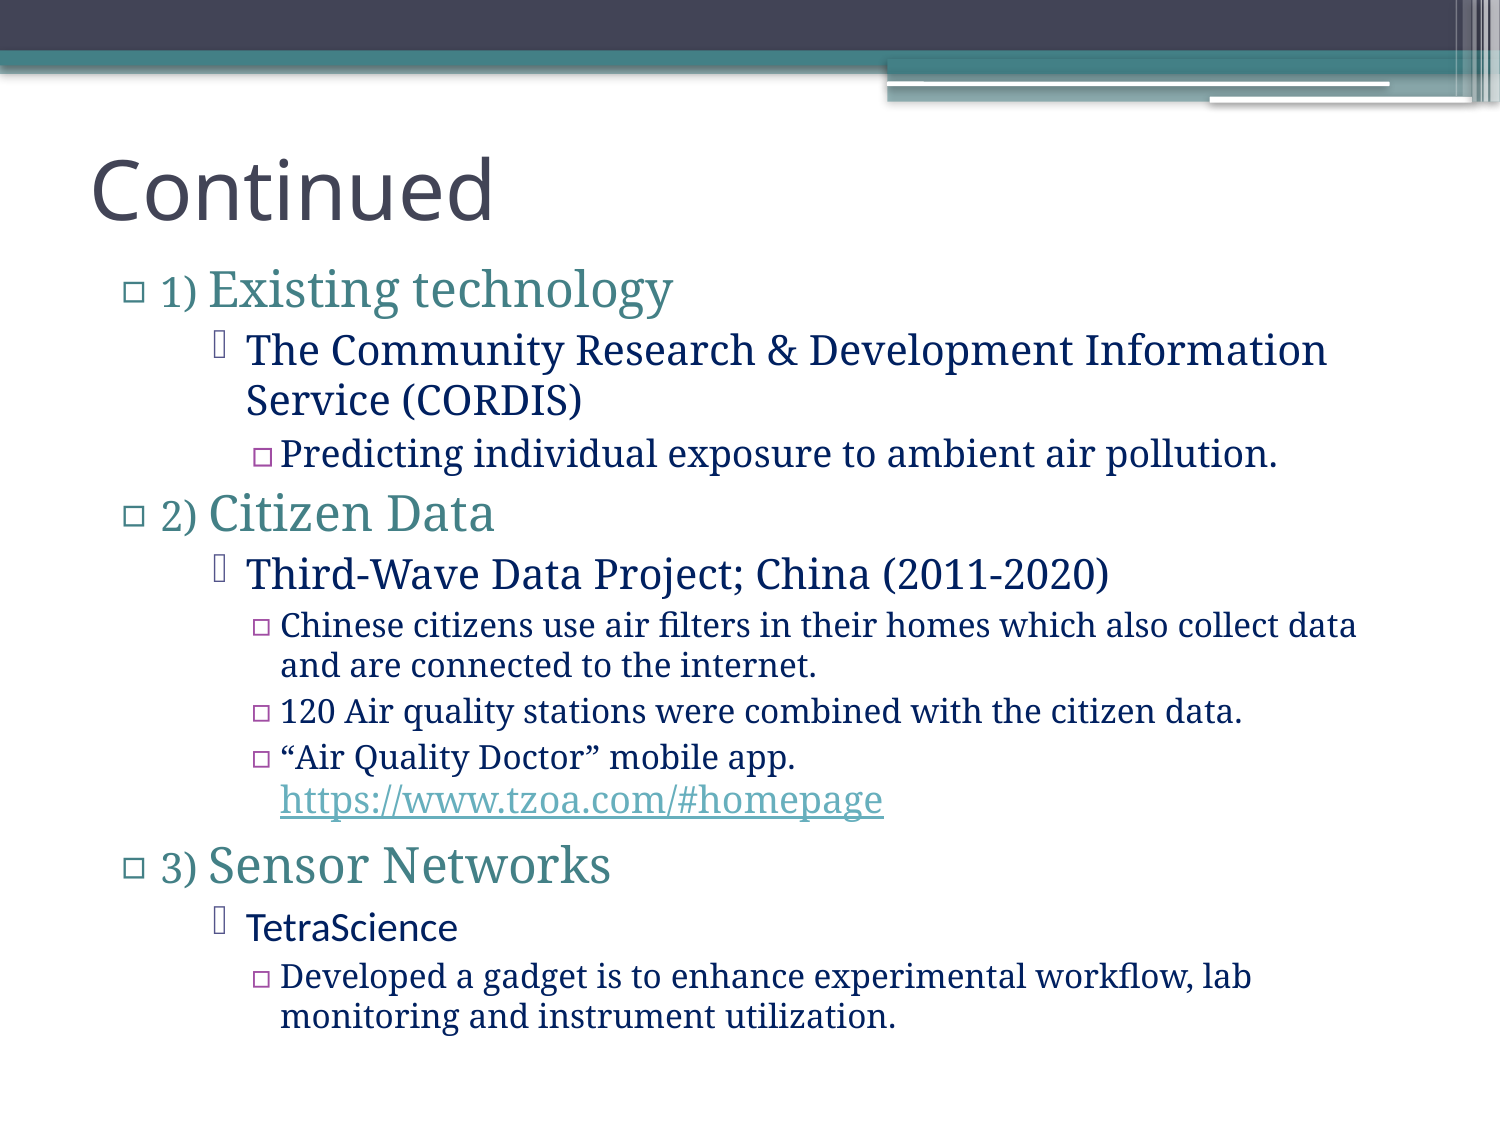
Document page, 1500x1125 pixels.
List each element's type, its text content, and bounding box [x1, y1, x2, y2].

title Continued [75, 99, 1425, 275]
list 1) Existing technology The Community Research & Development Information Service (CORDIS) Predicting individual exposure to ambient air pollution. 2) Citizen Data Third-Wave Data Project; China (2011-2020) Chinese citizens use air filters in their homes which also collect data and are connected to the internet. 120 Air quality stations were combined with the citizen data. “Air Quality Doctor” mobile app. https://www.tzoa.com/#homepage 3) Sensor Networks TetraScience Developed a gadget is to enhance experimental workflow, lab monitoring and instrument utilization. [37, 249, 1388, 1063]
